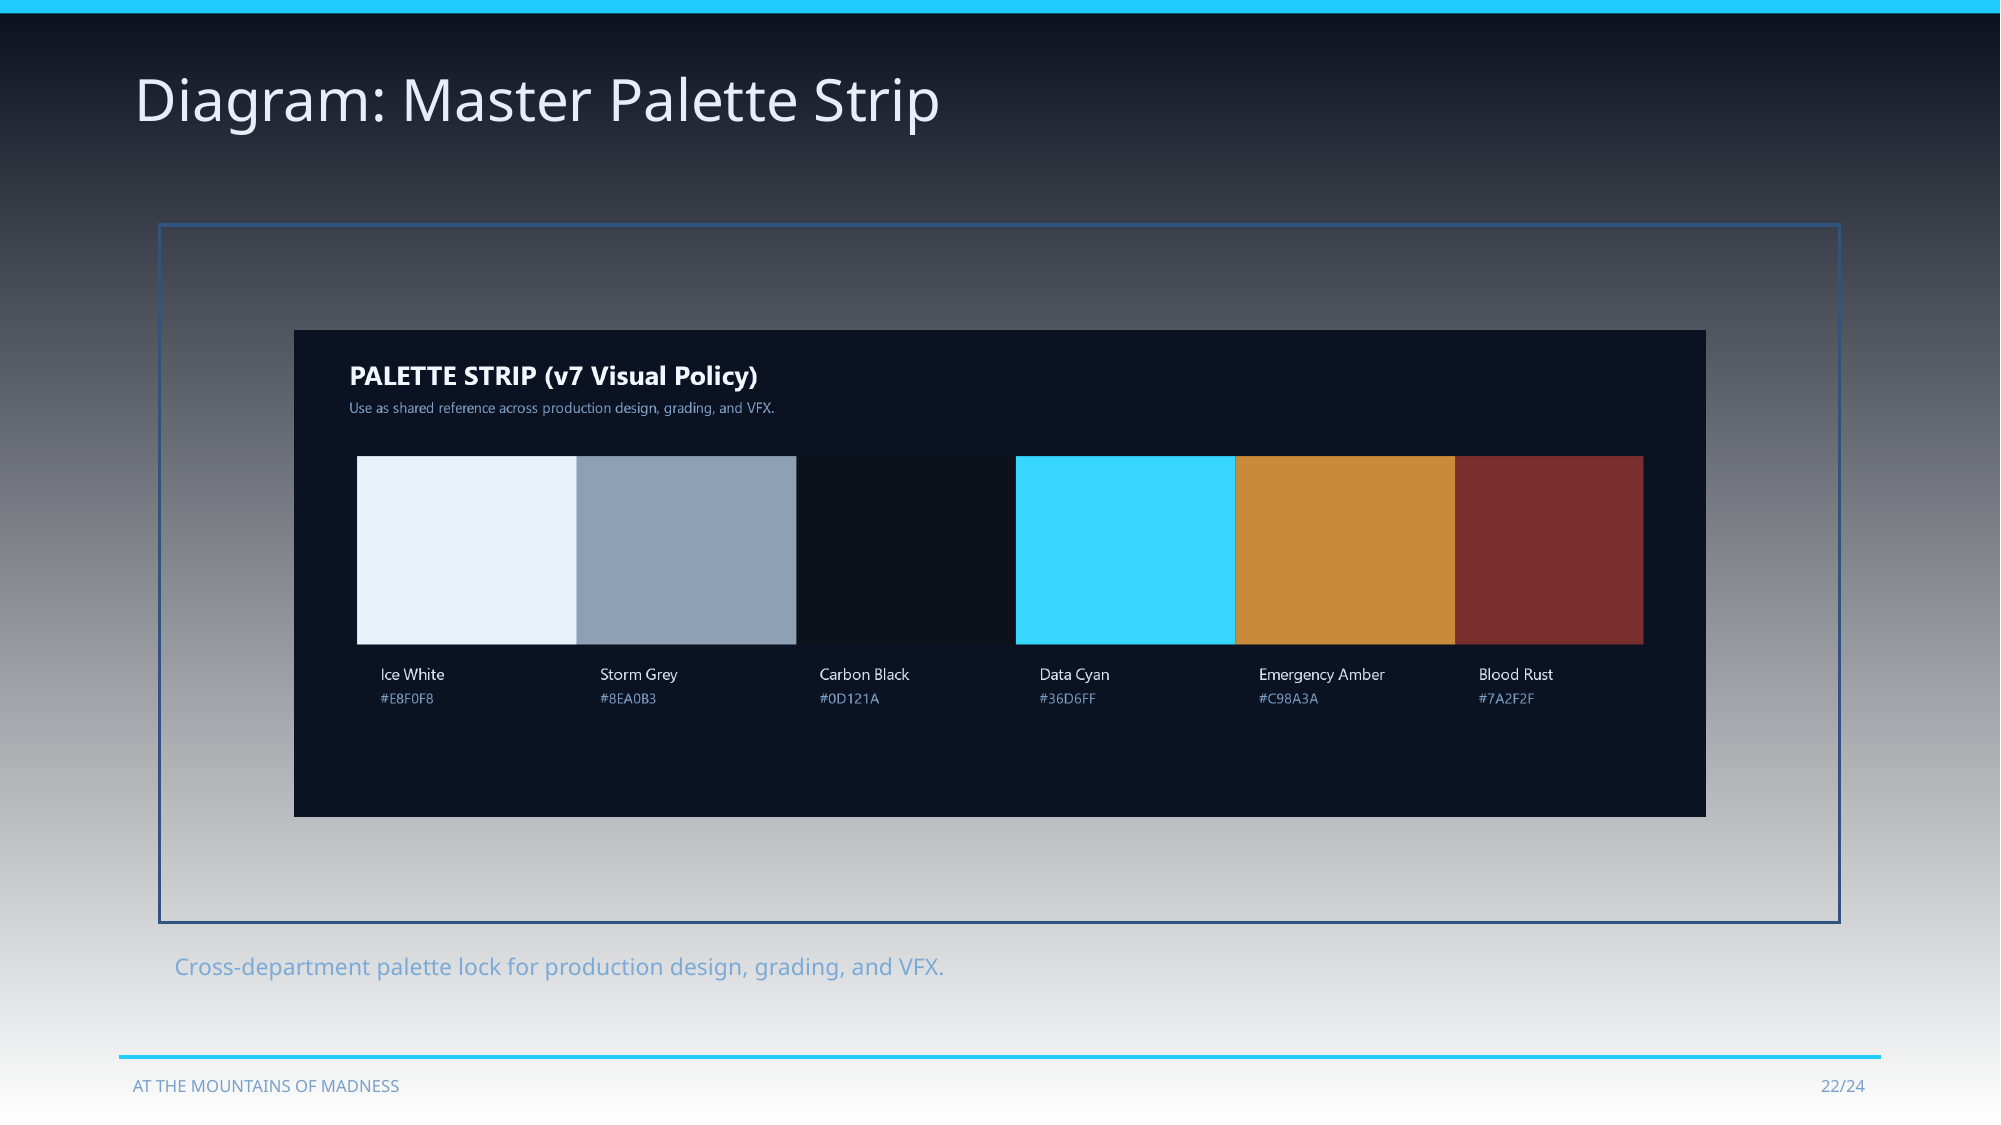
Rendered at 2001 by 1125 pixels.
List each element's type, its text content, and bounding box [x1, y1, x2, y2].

text_box AT THE MOUNTAINS OF MADNESS [118, 1068, 415, 1104]
text_box Diagram: Master Palette Strip [120, 56, 1880, 143]
text_box 22/24 [1806, 1068, 1881, 1104]
text_box [0, 14, 2000, 1125]
text_box [159, 224, 1841, 923]
text_box Cross-department palette lock for production design, grading, and VFX. [159, 945, 1840, 988]
text_box [0, 0, 2000, 14]
text_box [119, 1055, 1881, 1059]
picture [294, 330, 1706, 817]
